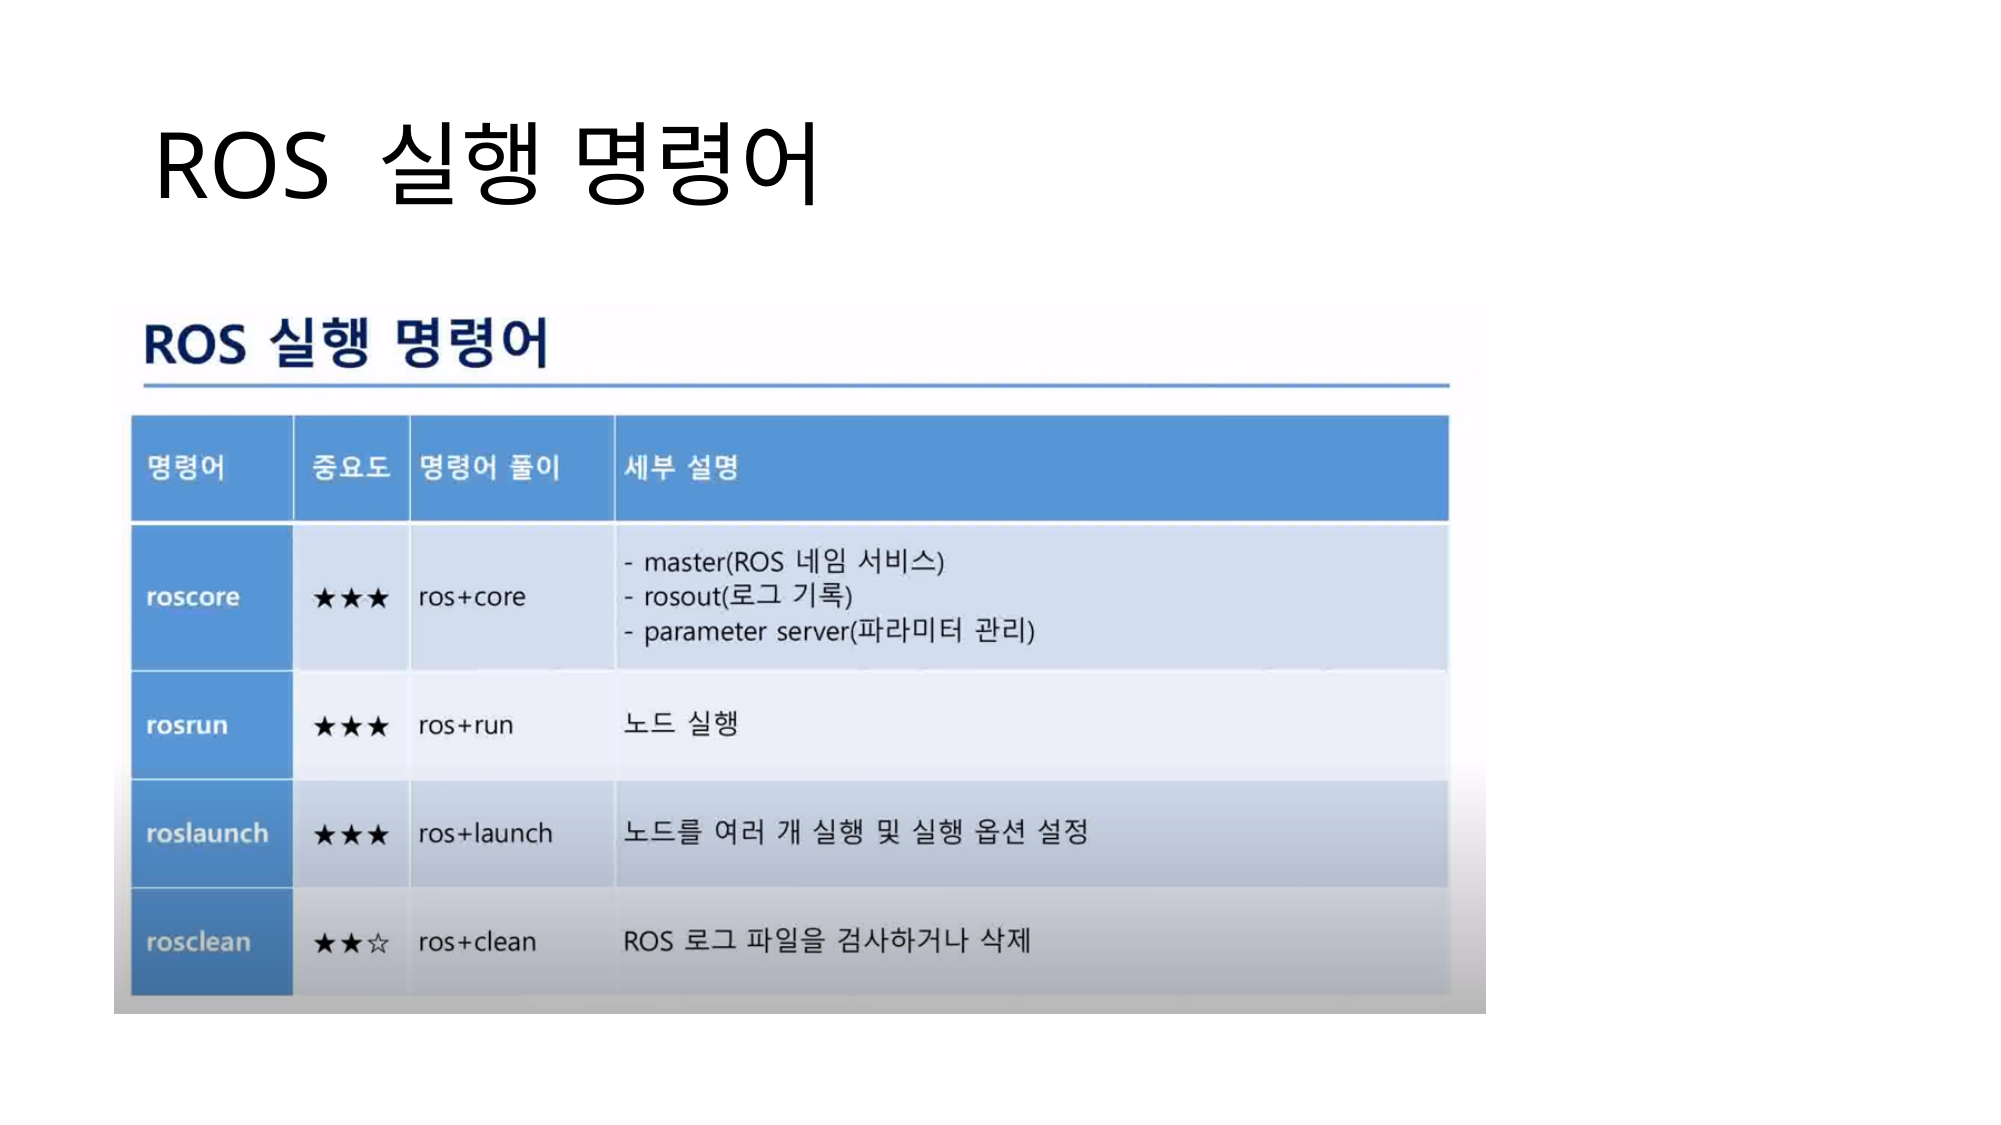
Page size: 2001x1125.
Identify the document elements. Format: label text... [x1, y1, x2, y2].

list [114, 299, 1486, 1014]
title ROS 실행 명령어 [137, 59, 1863, 278]
